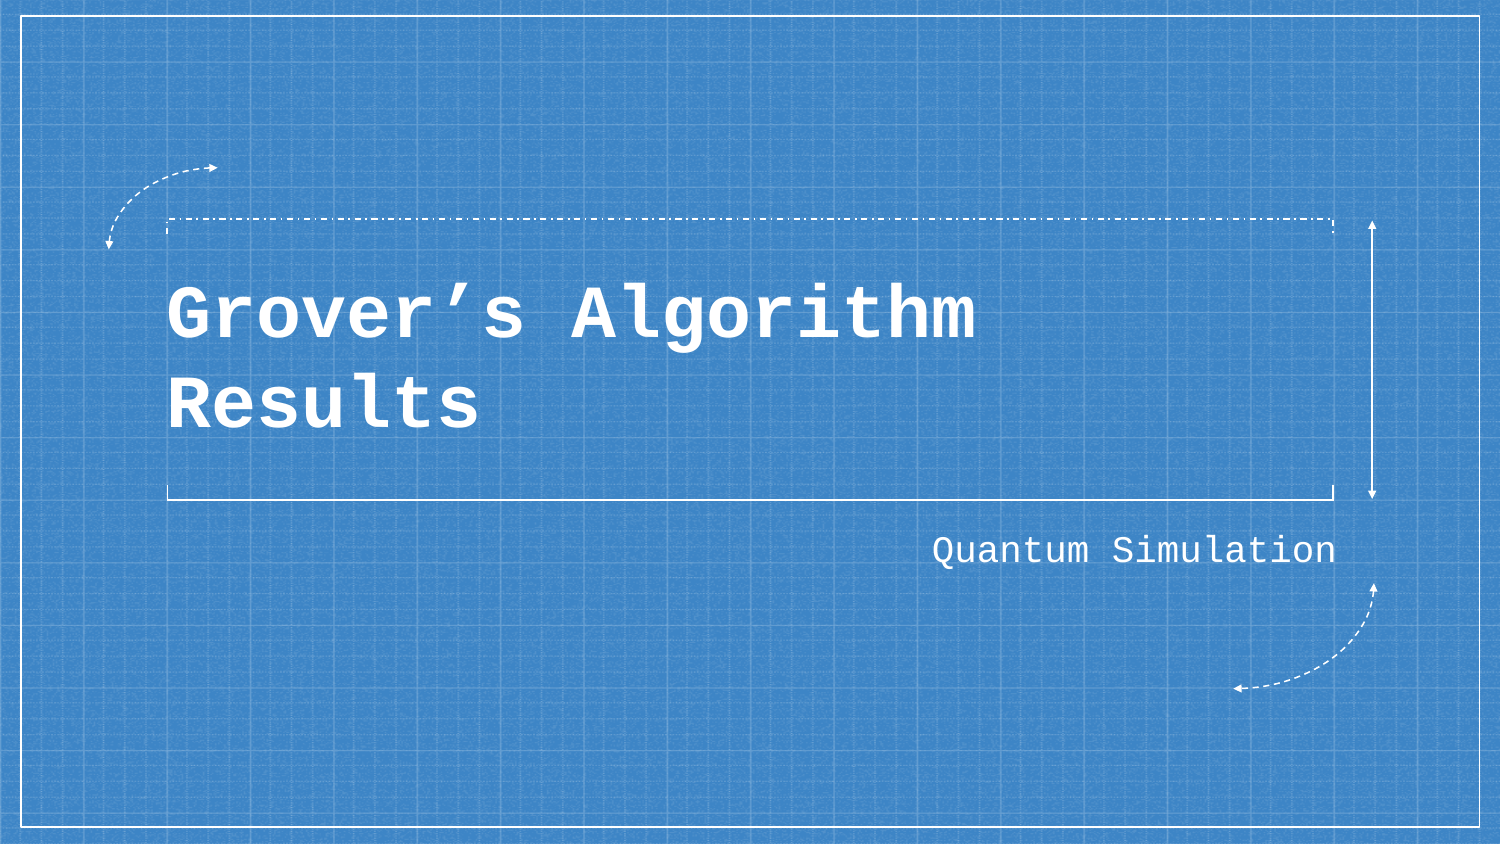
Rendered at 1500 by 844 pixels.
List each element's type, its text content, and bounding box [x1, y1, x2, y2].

title Grover’s Algorithm Results [151, 247, 1334, 438]
subtitle Quantum Simulation [770, 510, 1352, 639]
picture [0, 0, 1500, 844]
